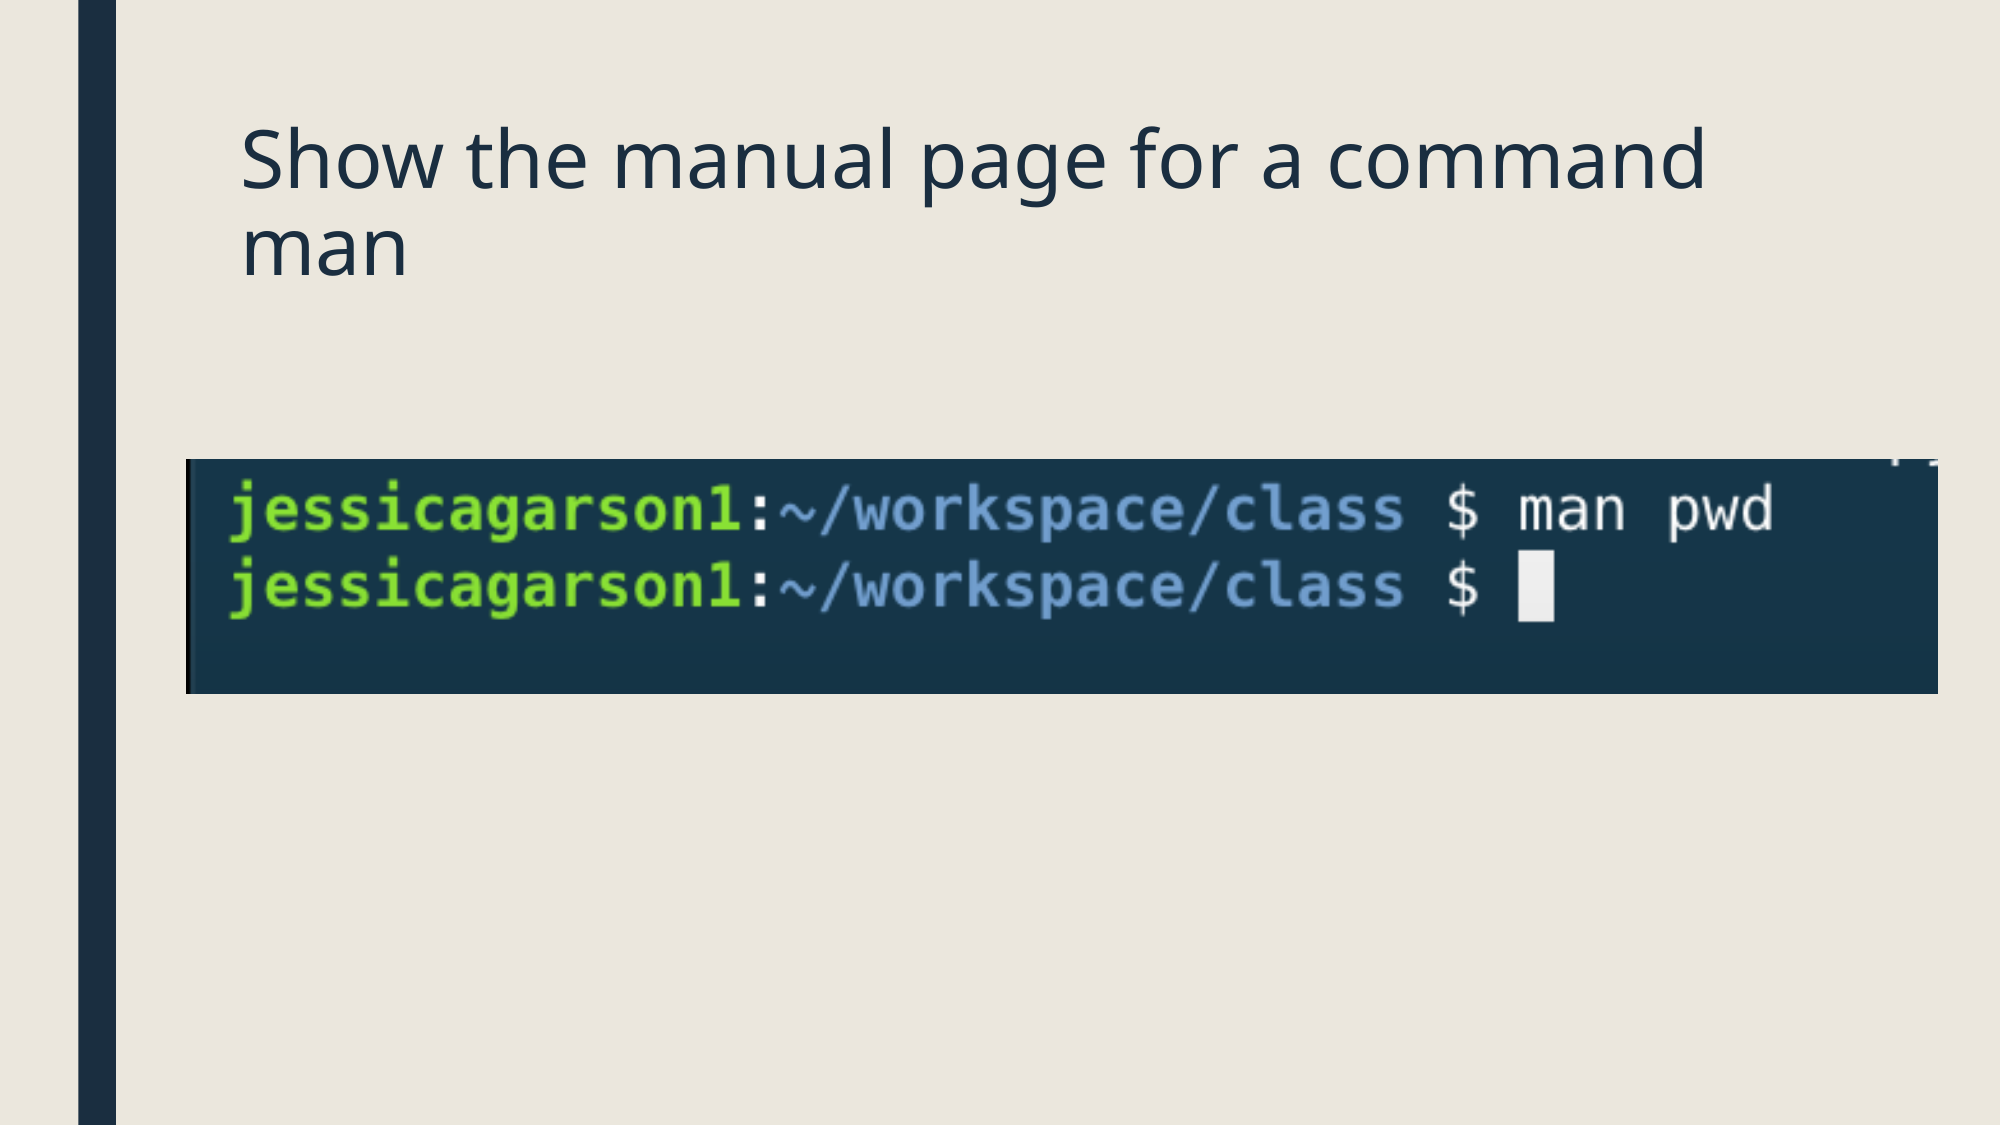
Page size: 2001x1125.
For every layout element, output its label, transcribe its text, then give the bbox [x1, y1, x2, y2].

title Show the manual page for a command man [225, 112, 1800, 357]
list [186, 459, 1938, 694]
